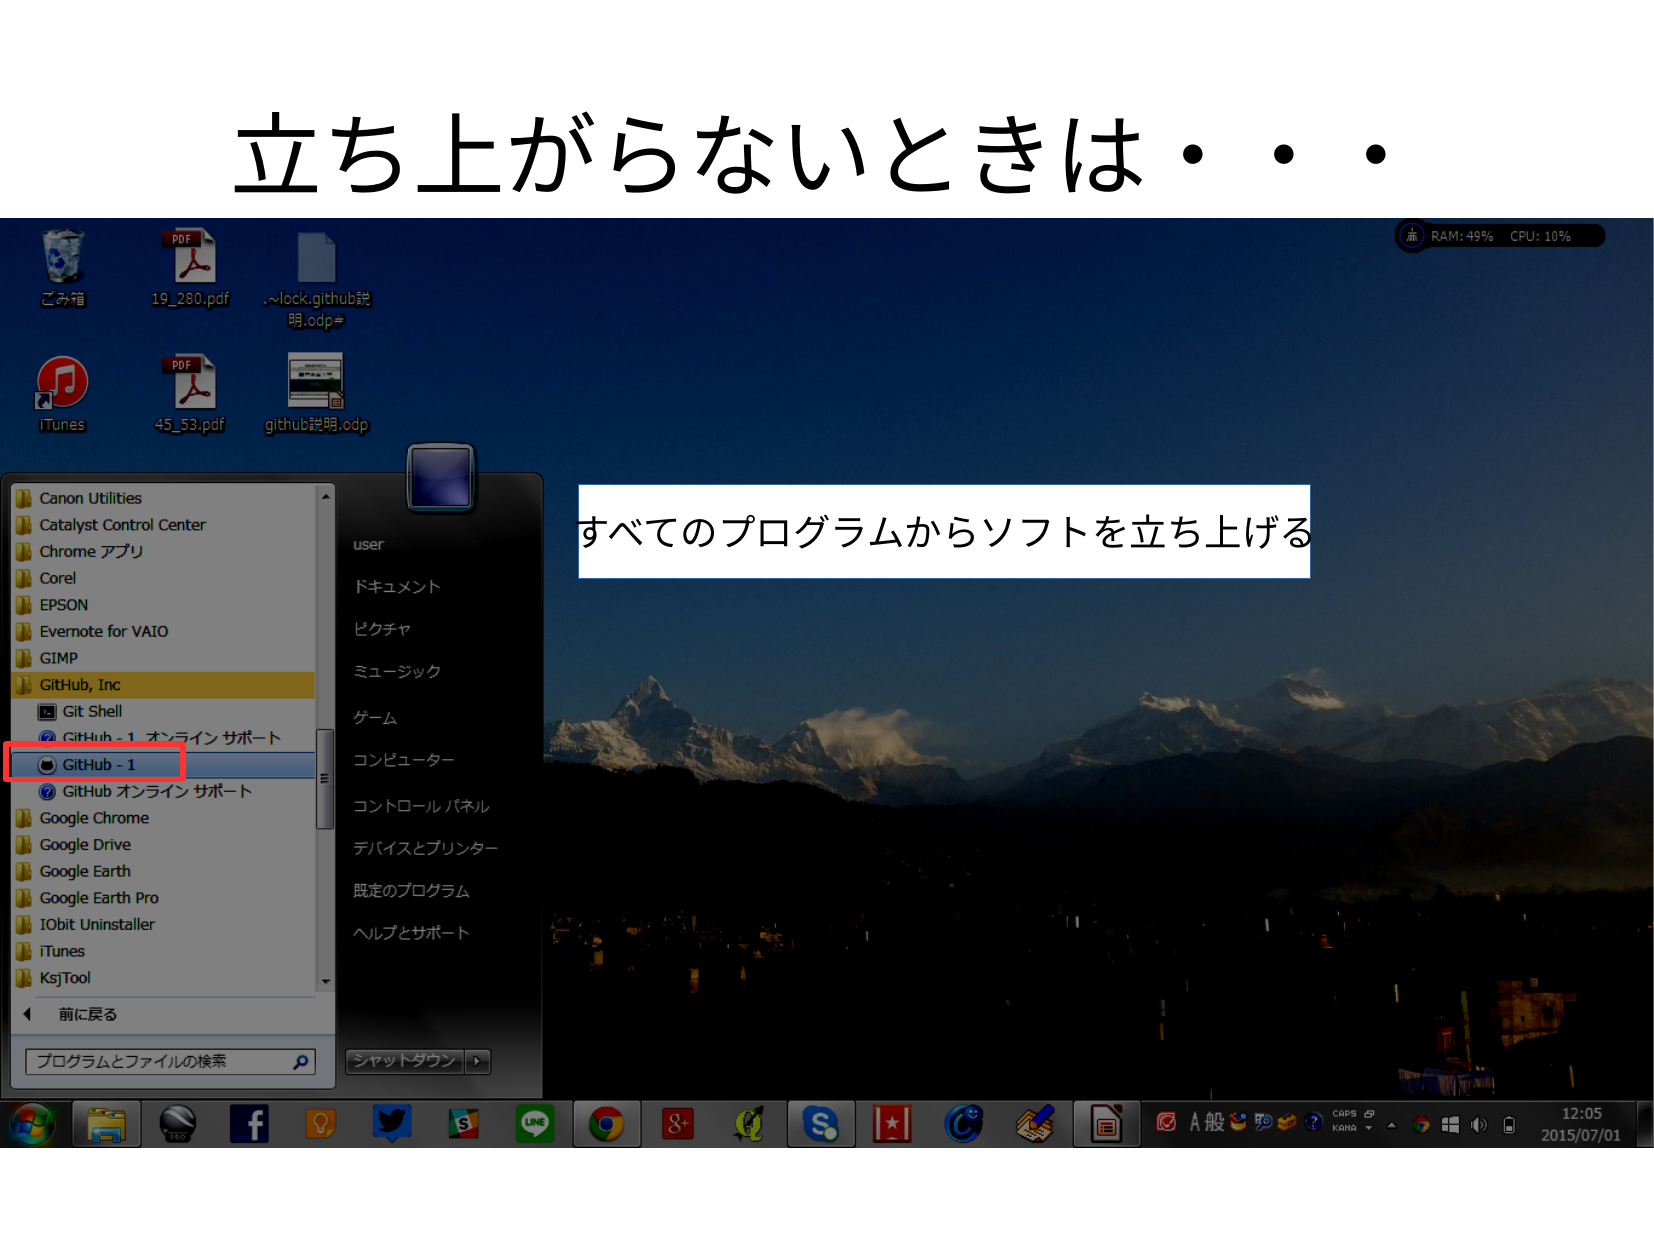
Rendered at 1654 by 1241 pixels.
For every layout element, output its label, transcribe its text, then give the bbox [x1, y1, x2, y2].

picture [0, 218, 1654, 1149]
title 立ち上がらないときは・・・ [82, 49, 1571, 218]
